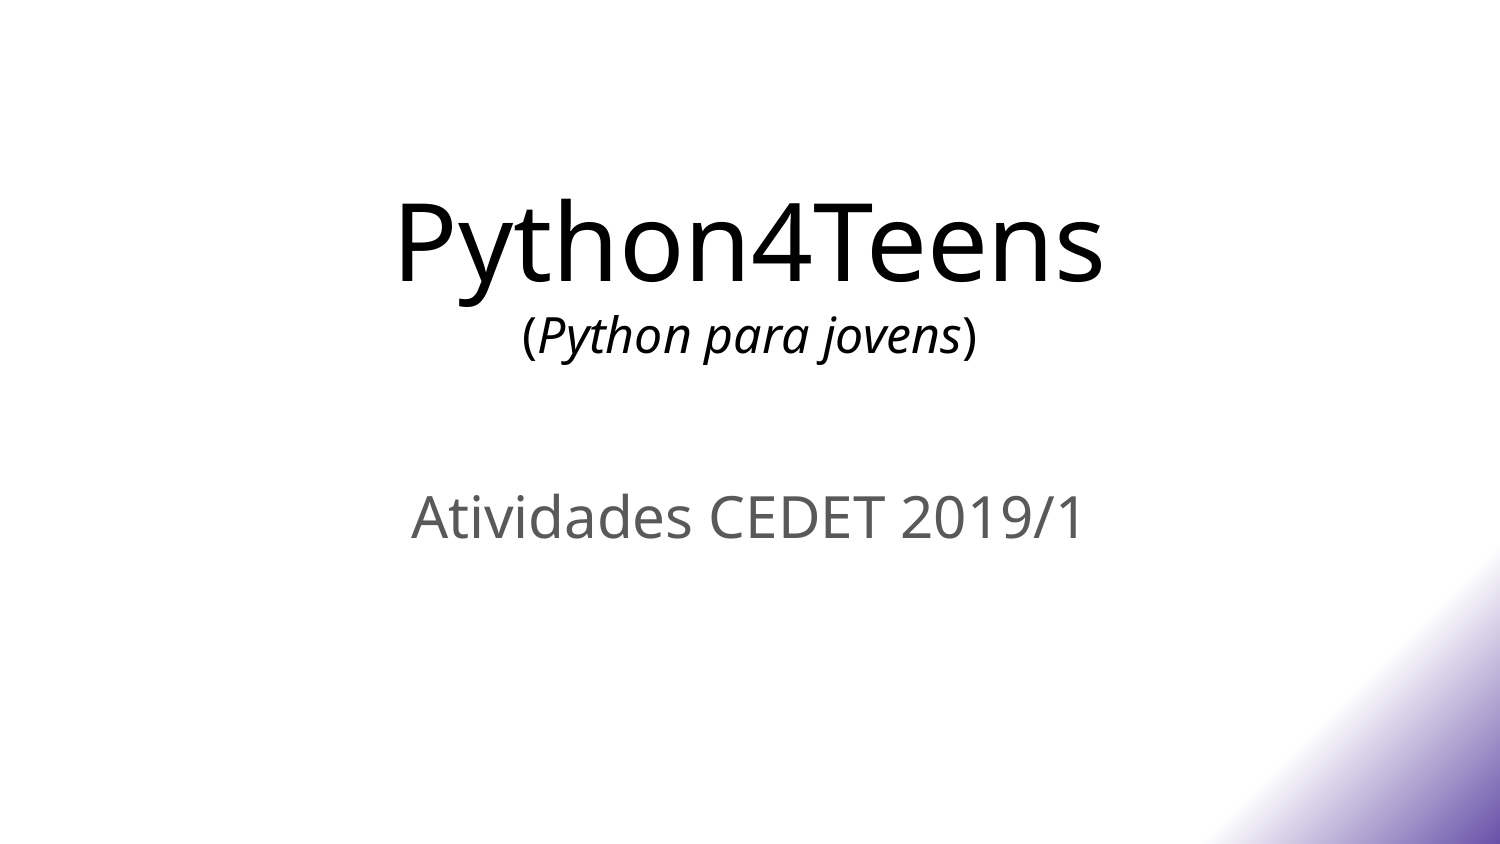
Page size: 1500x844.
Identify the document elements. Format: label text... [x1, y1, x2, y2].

title Python4Teens (Python para jovens) [51, 122, 1449, 379]
subtitle Atividades CEDET 2019/1 [51, 464, 1449, 595]
